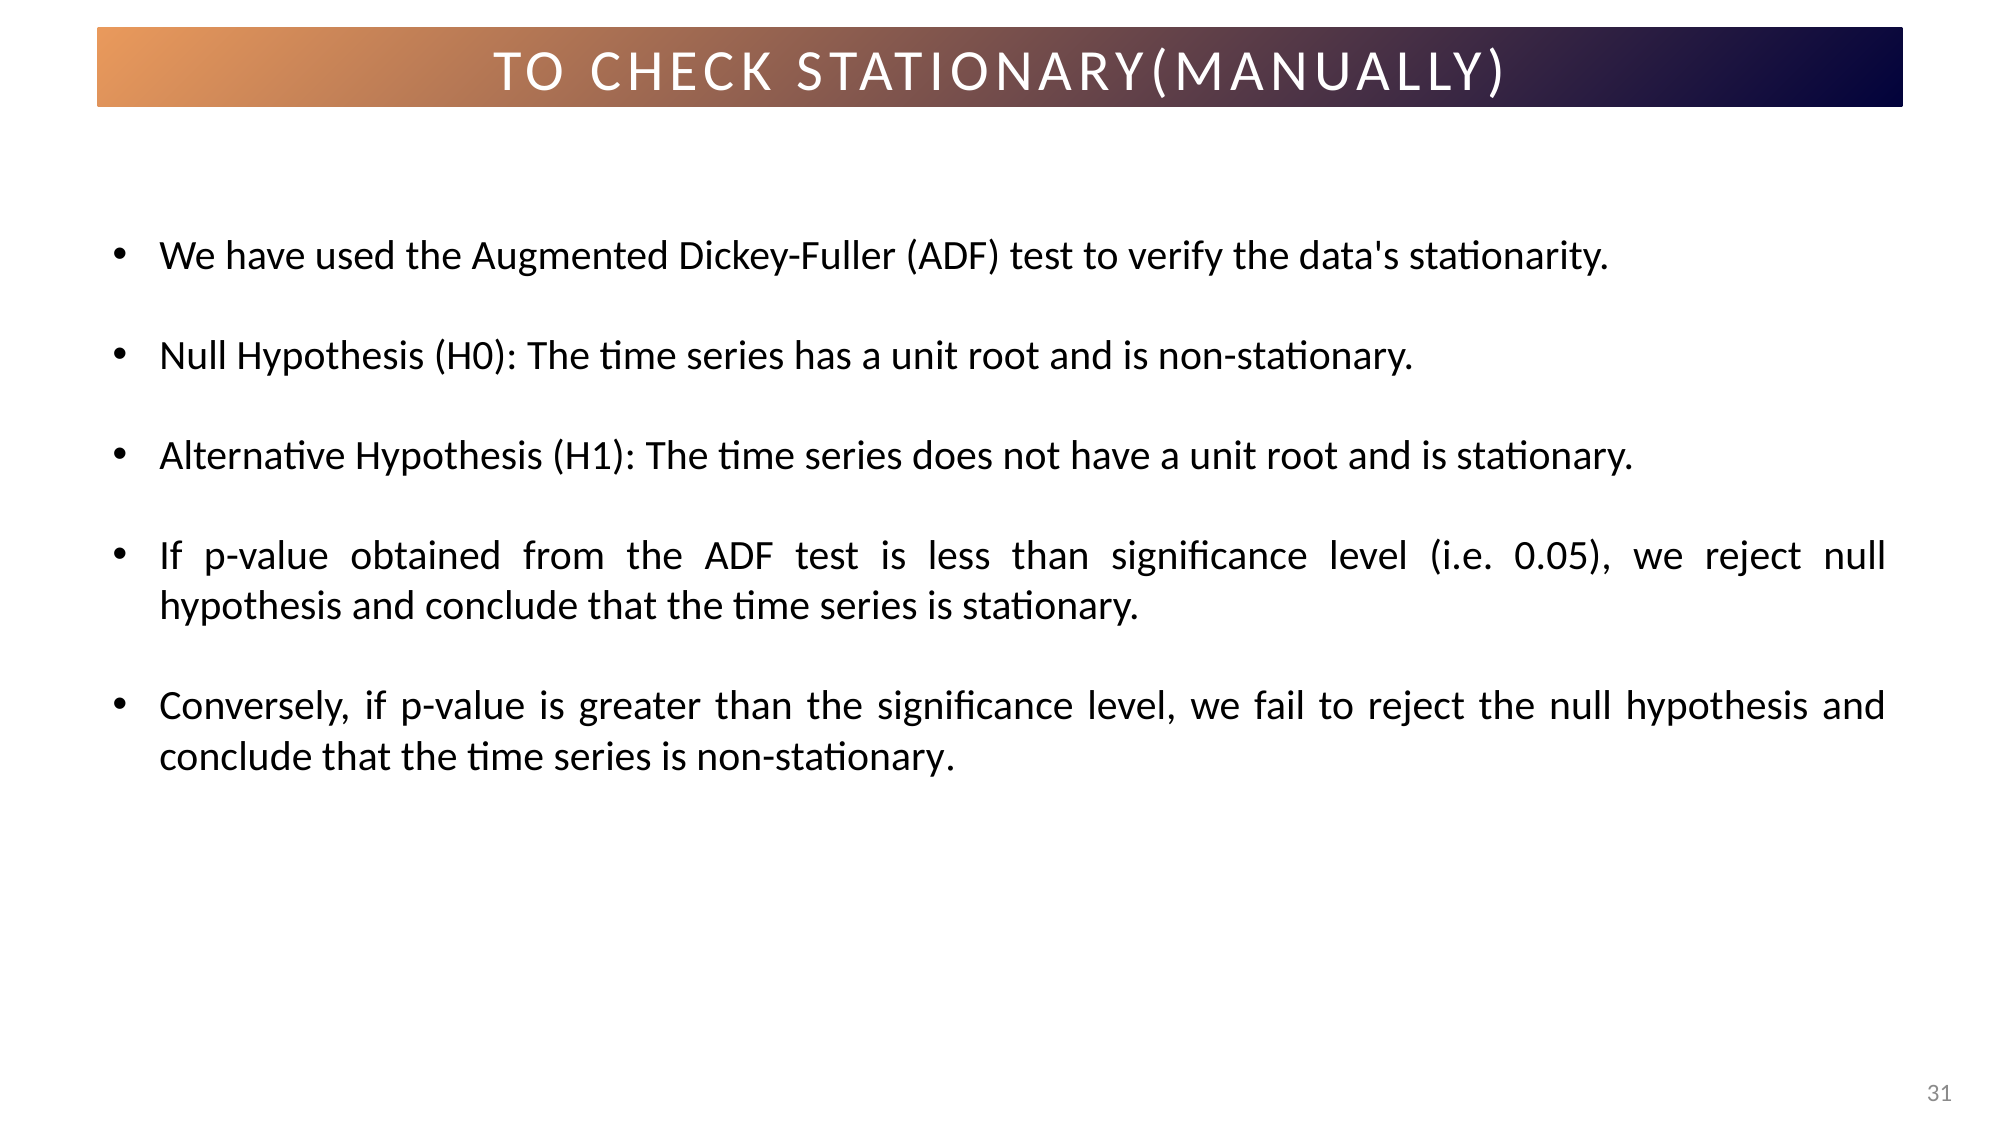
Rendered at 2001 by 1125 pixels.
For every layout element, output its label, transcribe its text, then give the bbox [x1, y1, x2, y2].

slide_number 31 [1894, 1061, 1968, 1121]
text_box We have used the Augmented Dickey-Fuller (ADF) test to verify the data's stationarity. Null Hypothesis (H0): The time series has a unit root and is non-stationary. Alternative Hypothesis (H1): The time series does not have a unit root and is stationary. If p-value obtained from the ADF test is less than significance level (i.e. 0.05), we reject null hypothesis and conclude that the time series is stationary. Conversely, if p-value is greater than the significance level, we fail to reject the null hypothesis and conclude that the time series is non-stationary. [97, 220, 1903, 836]
title To Check stationary(Manually) [97, 26, 1903, 108]
